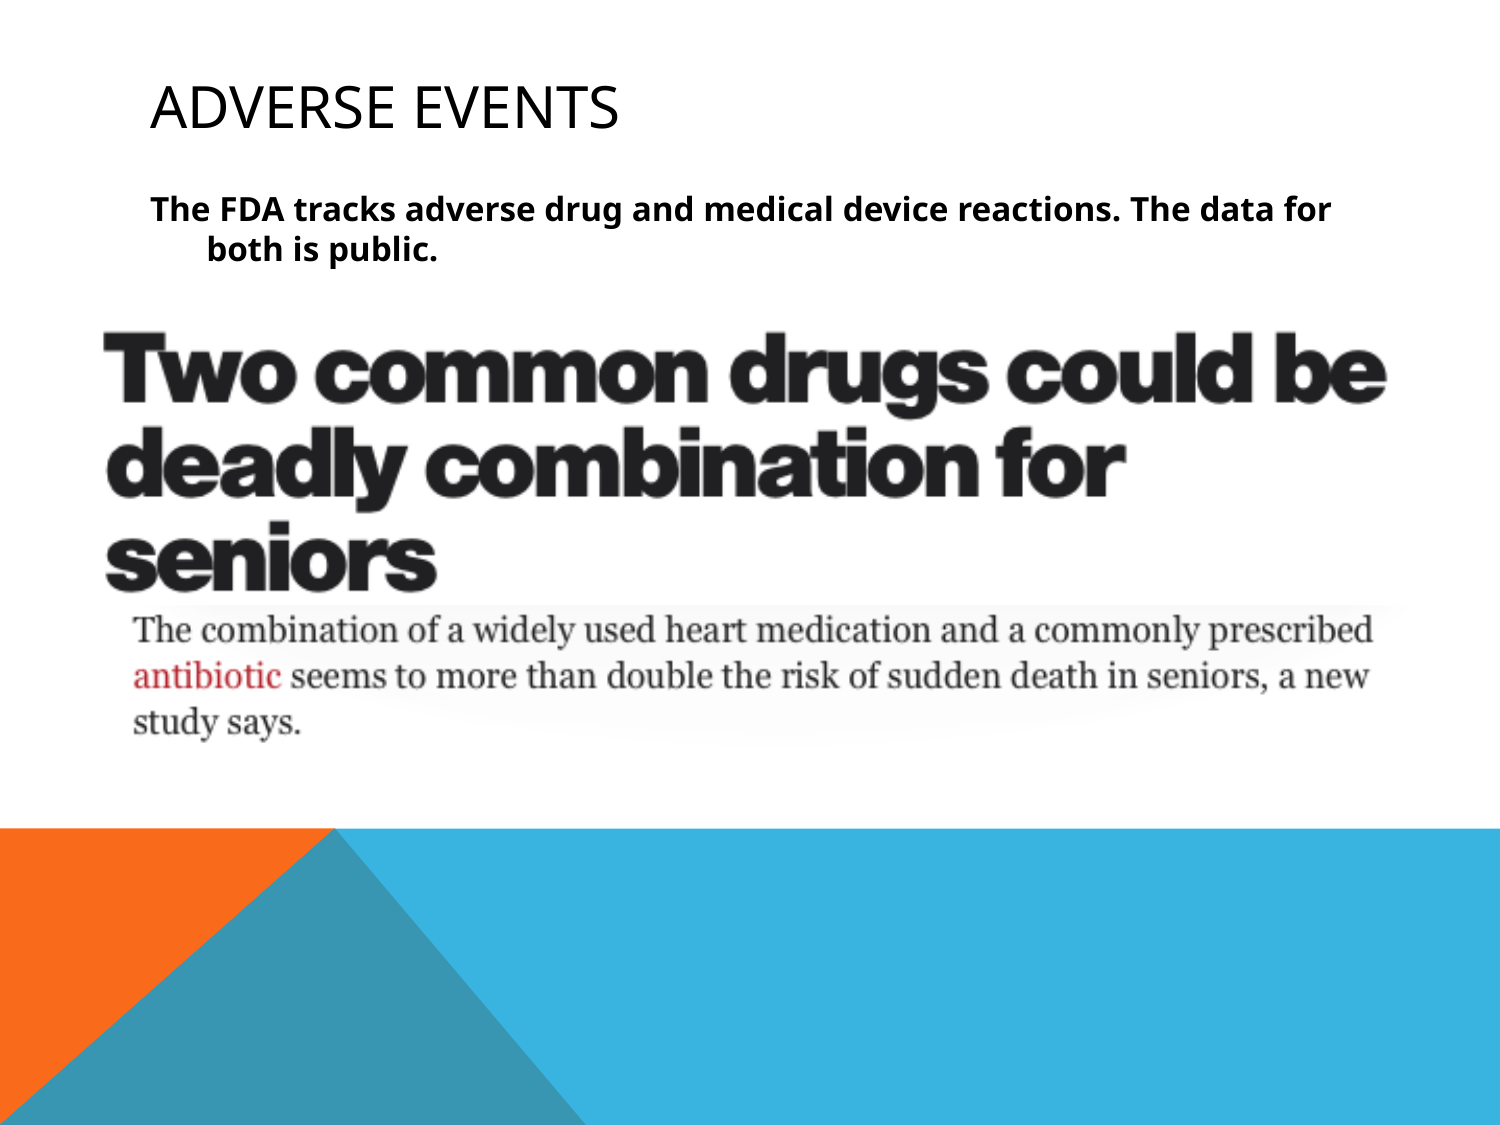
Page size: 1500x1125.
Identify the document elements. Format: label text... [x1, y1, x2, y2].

list The FDA tracks adverse drug and medical device reactions. The data for both is public. [135, 180, 1369, 295]
picture [28, 296, 1469, 768]
title Adverse Events [135, 60, 1369, 150]
